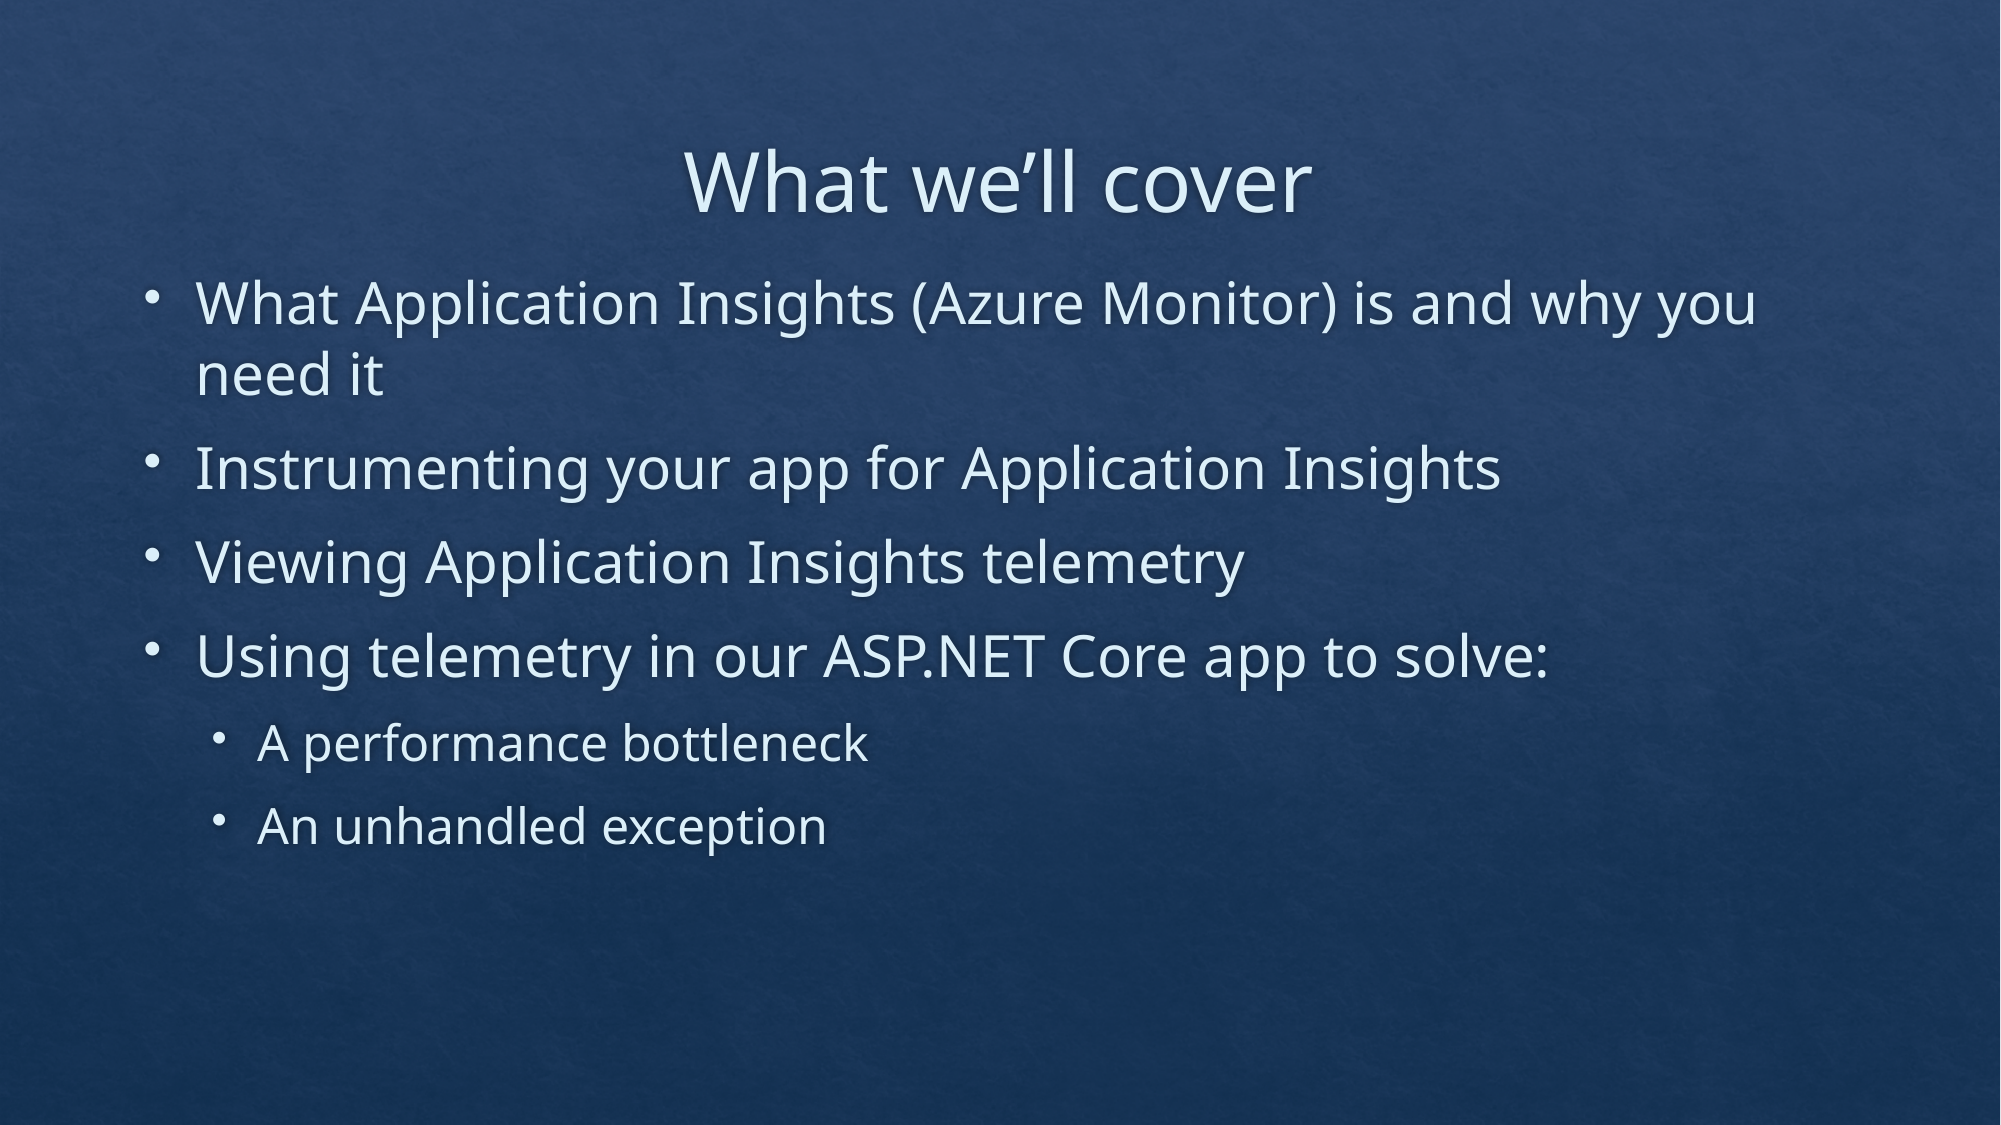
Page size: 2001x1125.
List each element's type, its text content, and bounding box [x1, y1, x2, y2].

title What we’ll cover [149, 99, 1849, 254]
list What Application Insights (Azure Monitor) is and why you need it Instrumenting your app for Application Insights Viewing Application Insights telemetry Using telemetry in our ASP.NET Core app to solve: A performance bottleneck An unhandled exception [124, 259, 1876, 934]
